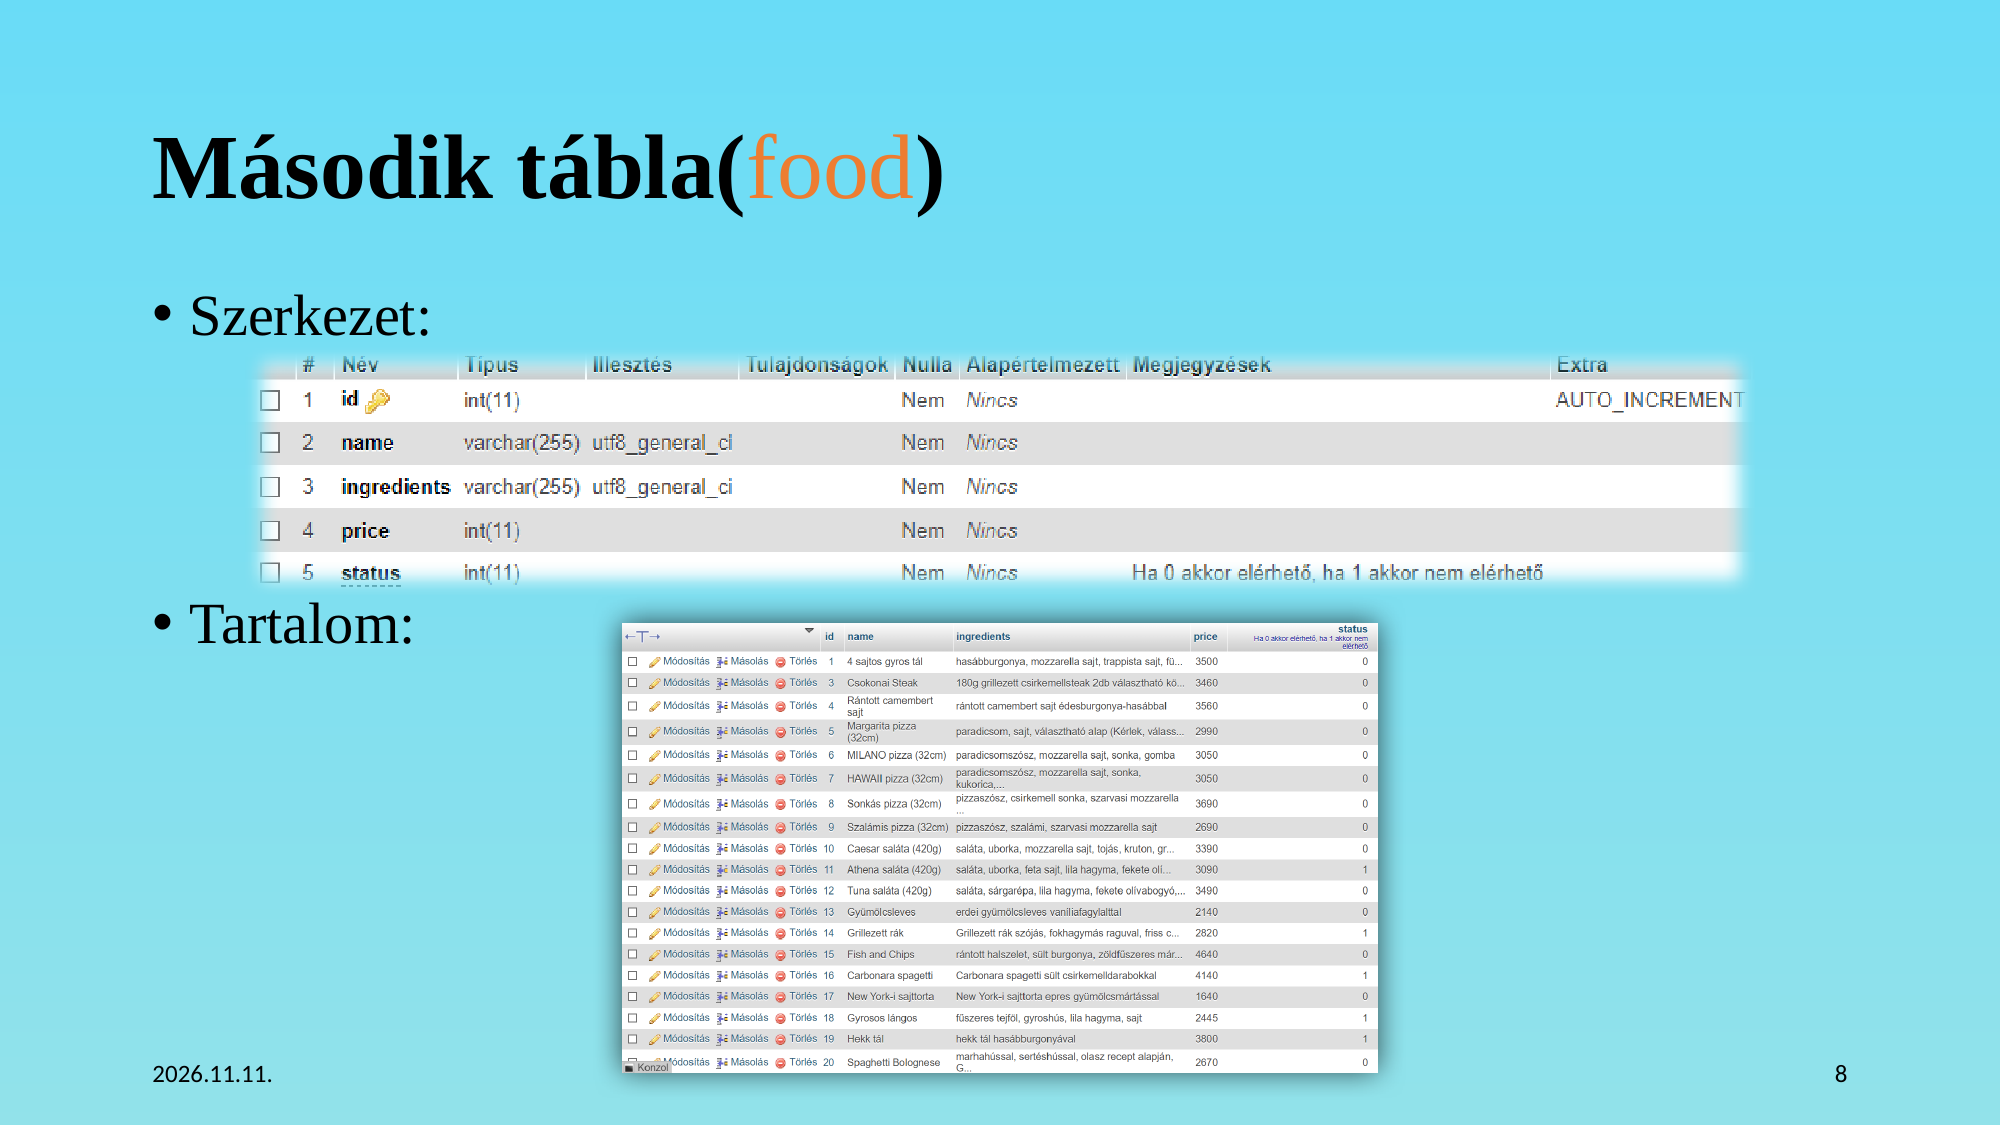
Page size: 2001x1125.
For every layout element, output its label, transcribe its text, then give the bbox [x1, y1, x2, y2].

picture [245, 347, 1755, 595]
slide_number 8 [1412, 1042, 1863, 1103]
list Szerkezet: Tartalom: [137, 277, 1863, 1014]
picture [622, 623, 1378, 1073]
title Második tábla(food) [137, 59, 1863, 277]
slide_number 2023. 05. 10. [137, 1042, 588, 1103]
